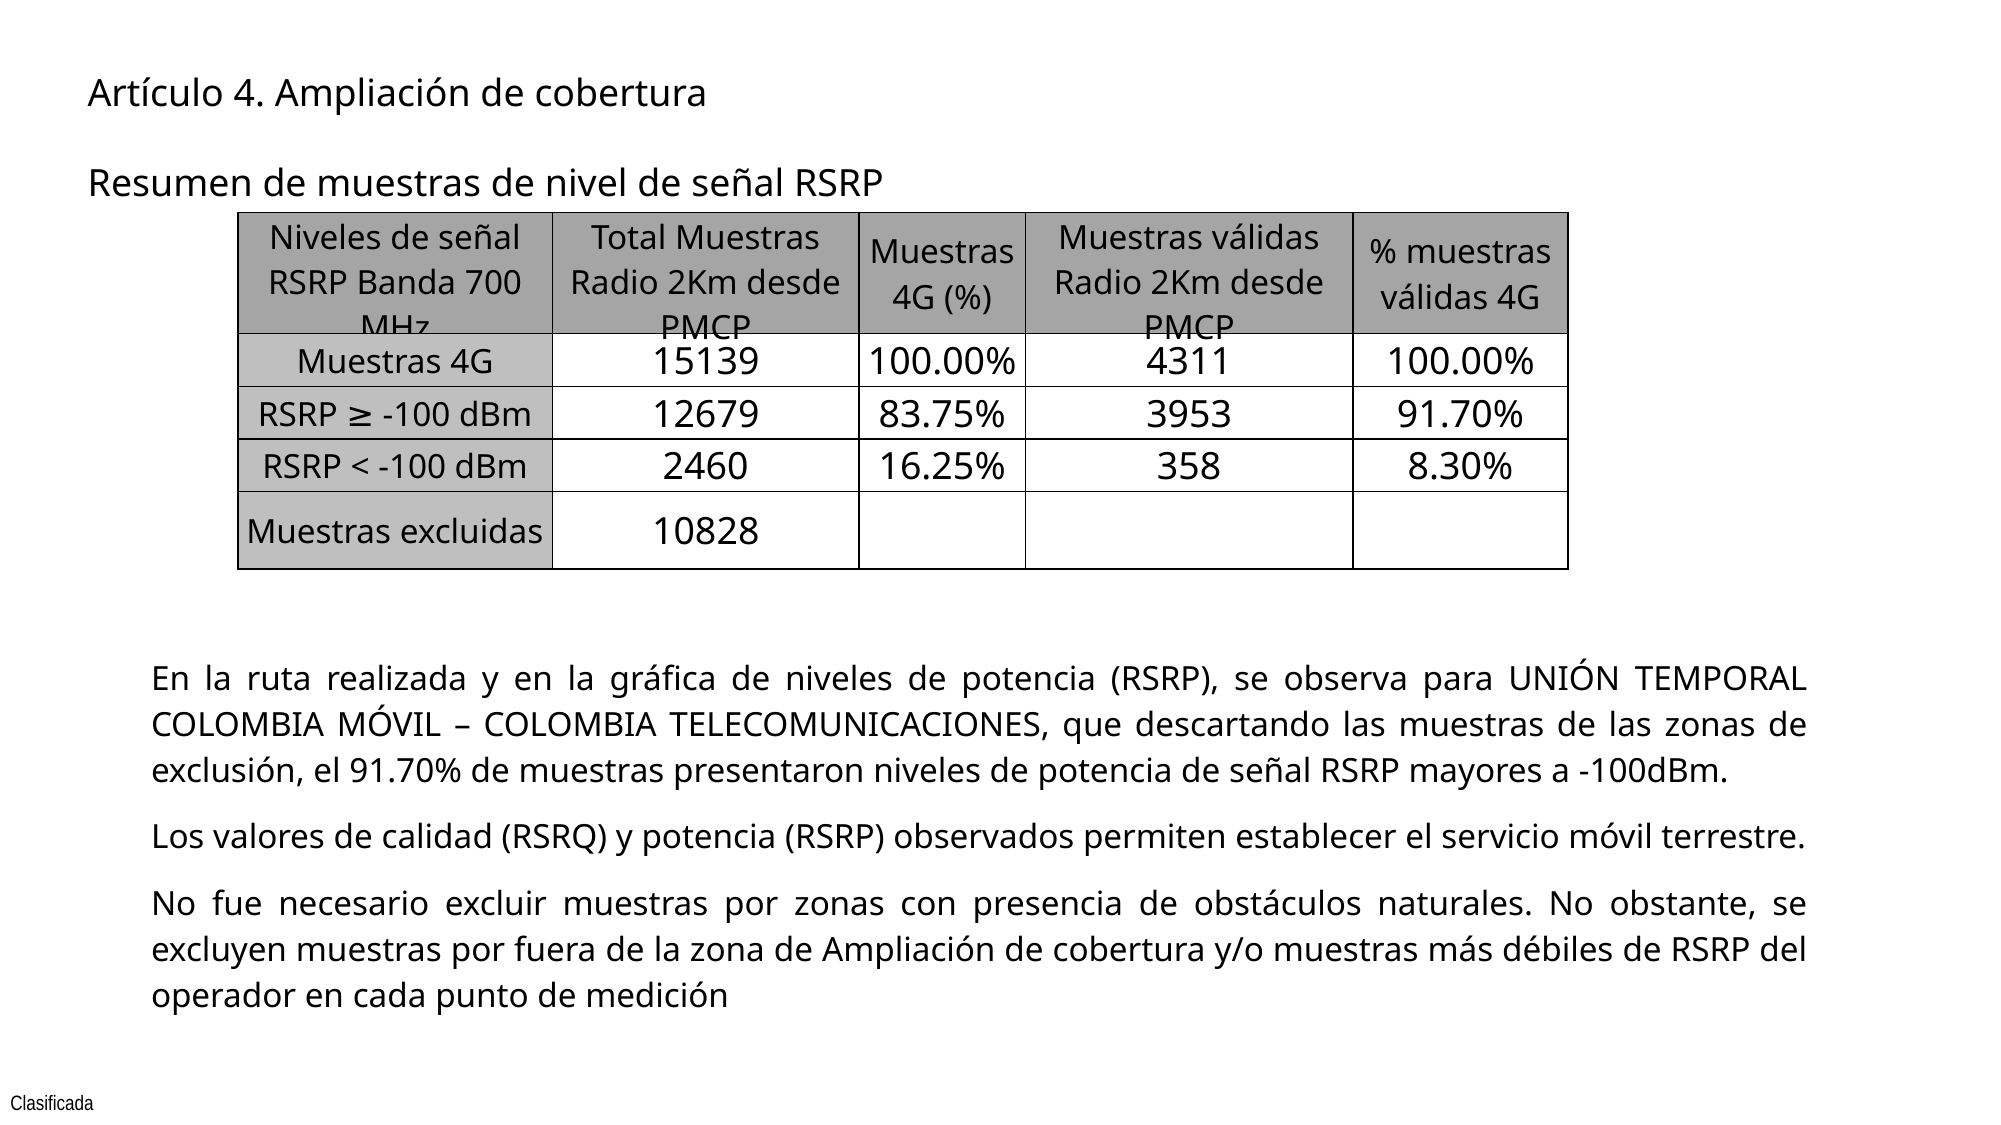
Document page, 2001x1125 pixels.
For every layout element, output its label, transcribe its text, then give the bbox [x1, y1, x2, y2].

table_cell Muestras excluidas [239, 492, 552, 568]
table_cell [860, 492, 1025, 568]
table_cell Muestras 4G [239, 334, 552, 386]
text_box En la ruta realizada y en la gráfica de niveles de potencia (RSRP), se observa para UNIÓN TEMPORAL COLOMBIA MÓVIL – COLOMBIA TELECOMUNICACIONES, que descartando las muestras de las zonas de exclusión, el 91.70% de muestras presentaron niveles de potencia de señal RSRP mayores a -100dBm. Los valores de calidad (RSRQ) y potencia (RSRP) observados permiten establecer el servicio móvil terrestre. No fue necesario excluir muestras por zonas con presencia de obstáculos naturales. No obstante, se excluyen muestras por fuera de la zona de Ampliación de cobertura y/o muestras más débiles de RSRP del operador en cada punto de medición [135, 643, 1826, 1022]
table_cell 100.00% [860, 334, 1025, 386]
table_cell [1354, 492, 1567, 568]
table_header Muestras 4G (%) [860, 213, 1025, 333]
table_cell 2460 [553, 440, 858, 491]
text_box Resumen de muestras de nivel de señal RSRP [72, 151, 1239, 212]
table_cell 12679 [553, 387, 858, 438]
text_box Artículo 4. Ampliación de cobertura [72, 61, 907, 122]
table_cell 358 [1026, 440, 1352, 491]
table_cell 16.25% [860, 440, 1025, 491]
table_cell 100.00% [1354, 334, 1567, 386]
table_header % muestras válidas 4G [1354, 213, 1567, 333]
table_cell RSRP ≥ -100 dBm [239, 387, 552, 438]
table_header Total Muestras Radio 2Km desde PMCP [553, 213, 858, 333]
table_cell 8.30% [1354, 440, 1567, 491]
table_cell 15139 [553, 334, 858, 386]
table_cell 4311 [1026, 334, 1352, 386]
table_cell RSRP < -100 dBm [239, 440, 552, 491]
table_header Muestras válidas Radio 2Km desde PMCP [1026, 213, 1352, 333]
table_header Niveles de señal RSRP Banda 700 MHz [239, 213, 552, 333]
table_cell [1026, 492, 1352, 568]
table_cell 3953 [1026, 387, 1352, 438]
table_cell 10828 [553, 492, 858, 568]
table_cell 91.70% [1354, 387, 1567, 438]
table_cell 83.75% [860, 387, 1025, 438]
